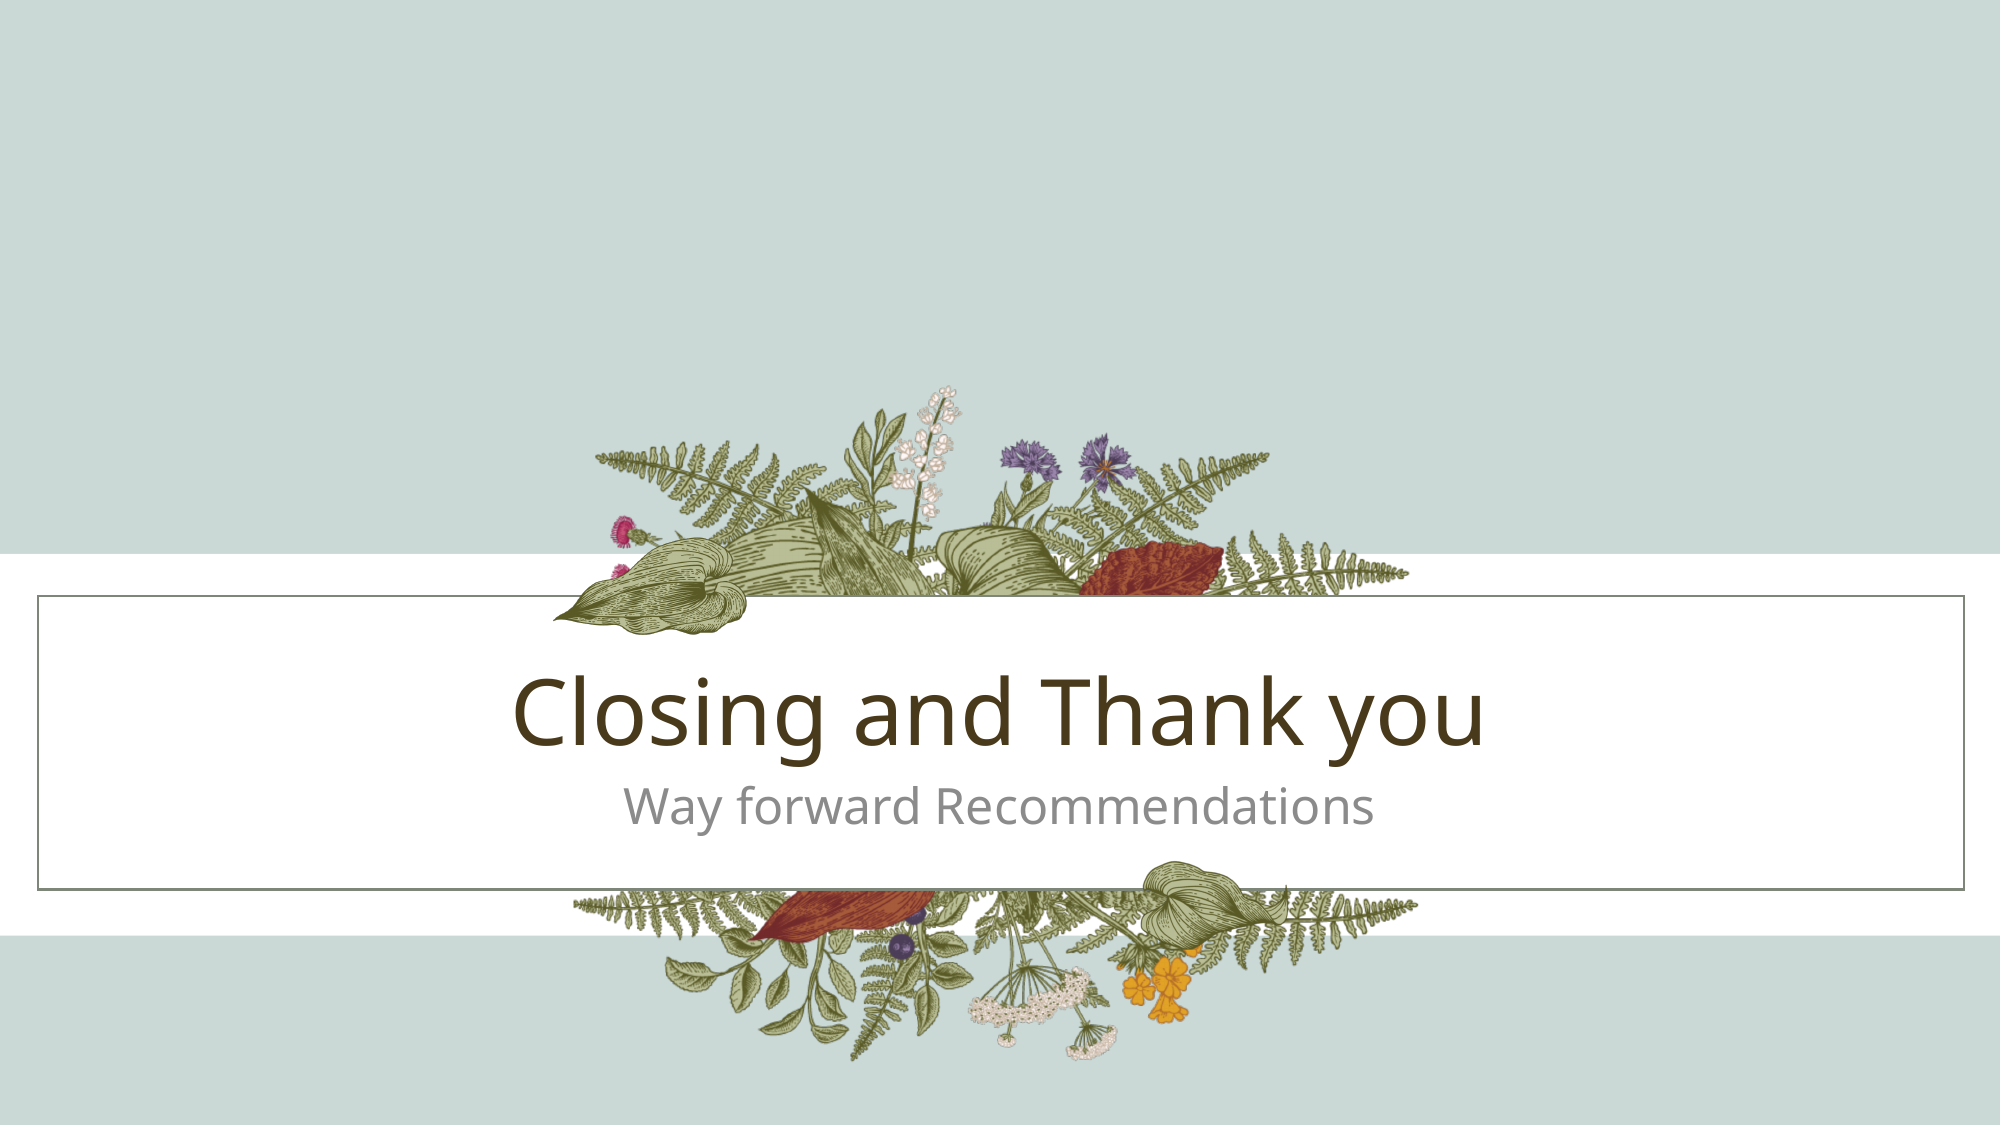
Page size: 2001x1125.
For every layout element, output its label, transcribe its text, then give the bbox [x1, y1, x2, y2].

list Way forward Recommendations [189, 771, 1811, 846]
title Closing and Thank you [189, 652, 1811, 771]
picture [568, 846, 1434, 1072]
picture [551, 366, 1449, 636]
